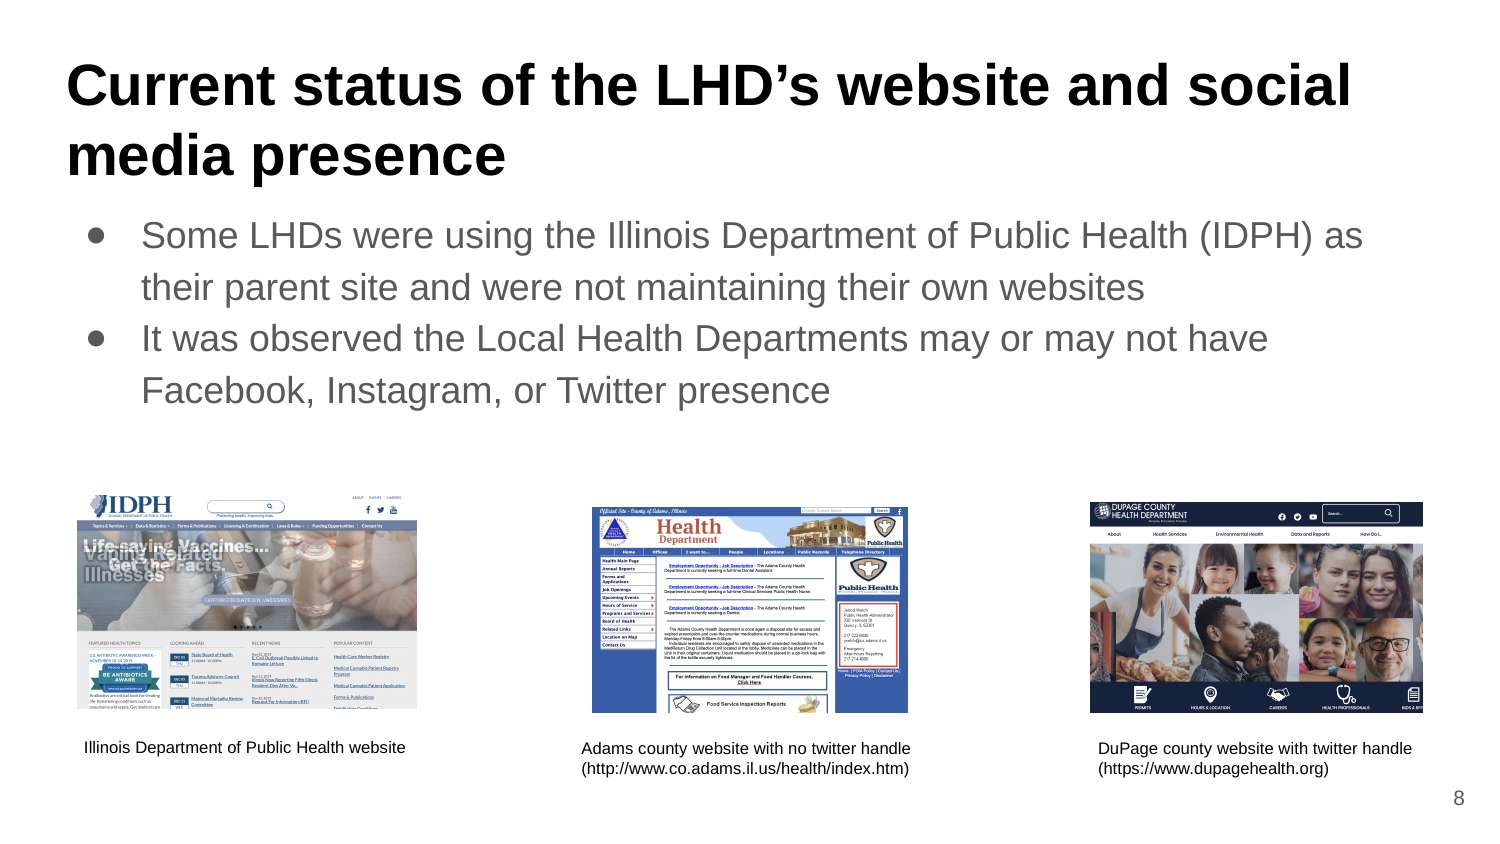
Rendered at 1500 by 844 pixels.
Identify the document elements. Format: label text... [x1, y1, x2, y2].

picture [1089, 502, 1424, 714]
picture [76, 495, 417, 709]
list Some LHDs were using the Illinois Department of Public Health (IDPH) as their parent site and were not maintaining their own websites It was observed the Local Health Departments may or may not have Facebook, Instagram, or Twitter presence [51, 189, 1449, 750]
slide_number ‹#› [1389, 764, 1480, 830]
text_box Illinois Department of Public Health website [68, 729, 425, 765]
text_box DuPage county website with twitter handle (https://www.dupagehealth.org) [1083, 730, 1432, 786]
title Current status of the LHD’s website and social media presence [51, 32, 1449, 126]
text_box Adams county website with no twitter handle (http://www.co.adams.il.us/health/index.htm) [566, 730, 934, 786]
picture [592, 507, 908, 714]
